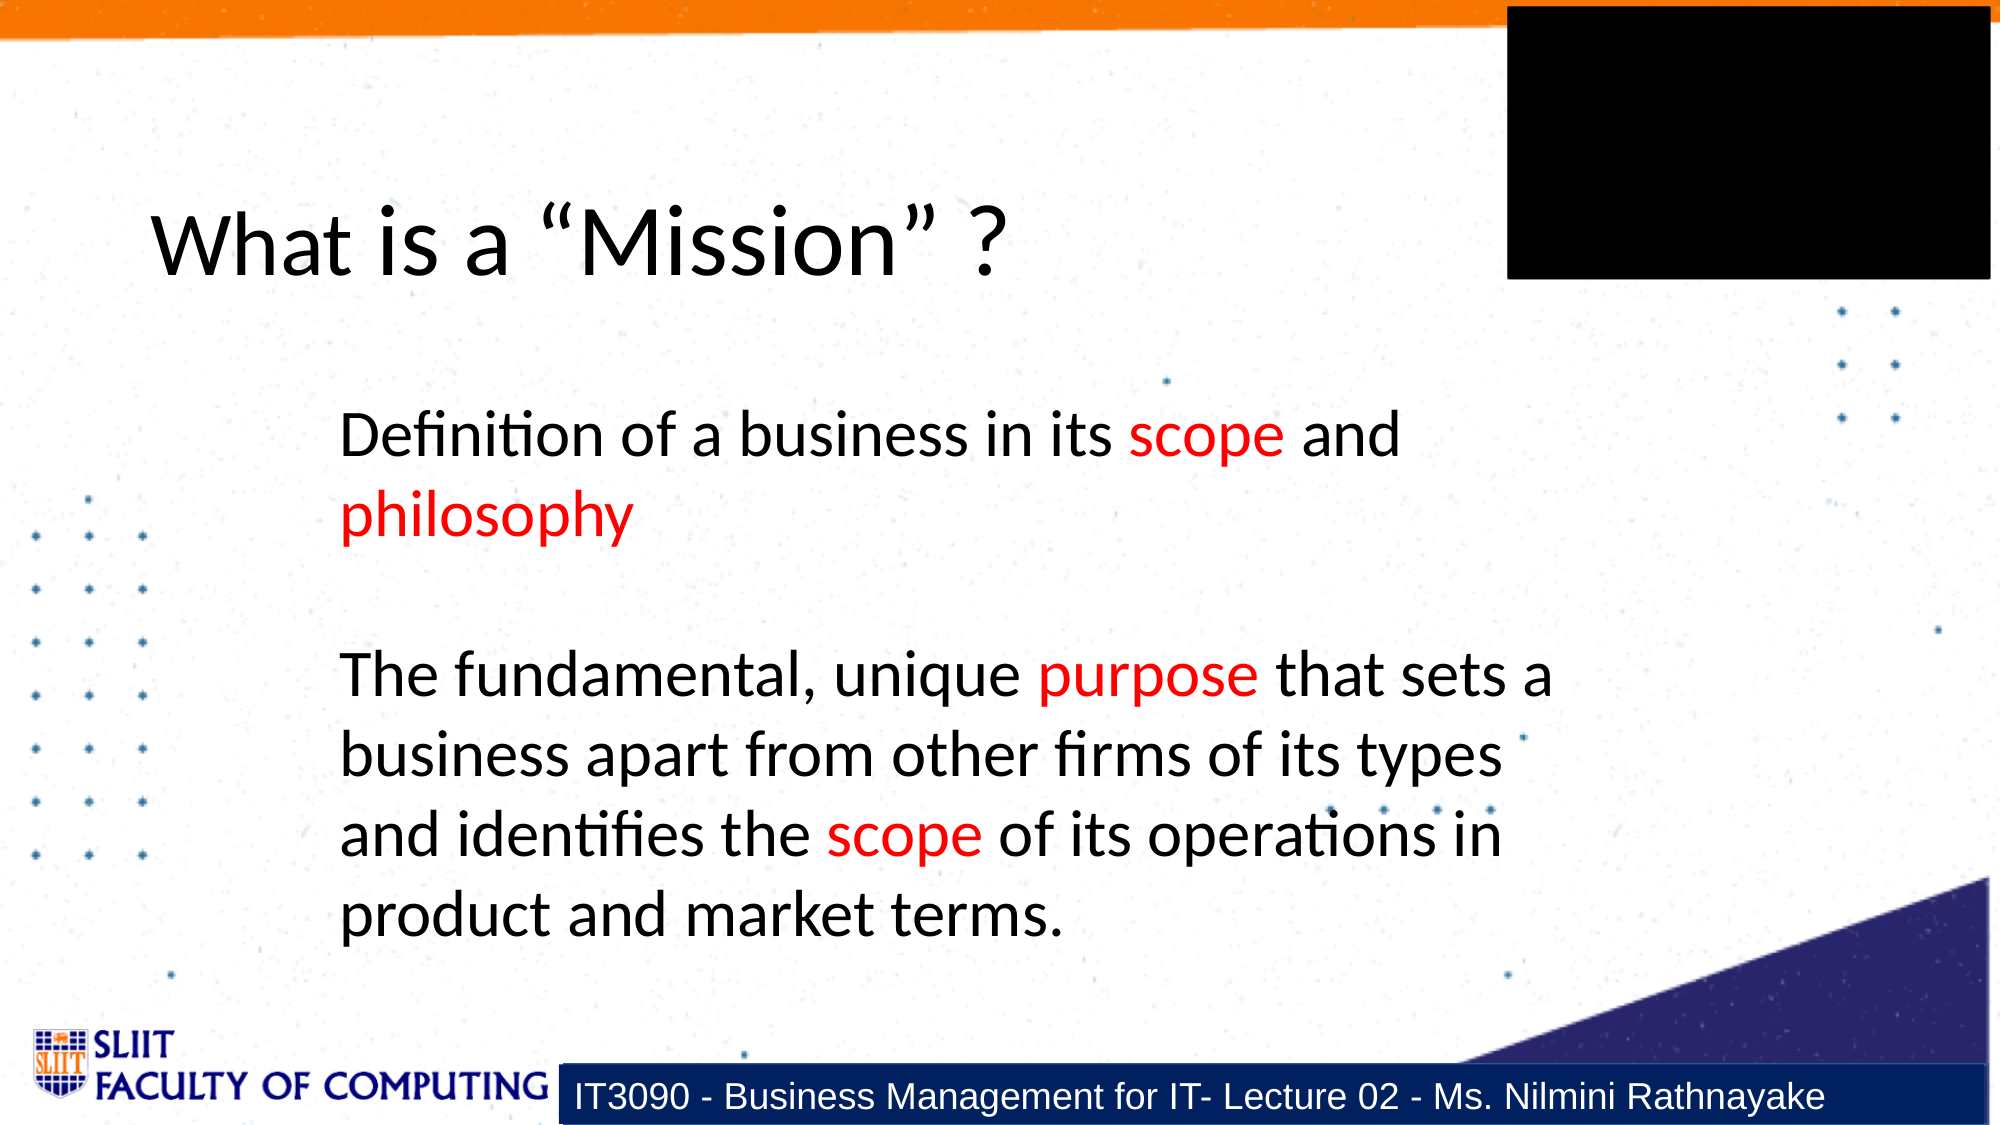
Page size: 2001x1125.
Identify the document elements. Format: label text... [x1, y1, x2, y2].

picture [0, 0, 2000, 1125]
title What is a “Mission” ? [135, 158, 1218, 328]
text_box Definition of a business in its scope and philosophy The fundamental, unique purpose that sets a business apart from other firms of its types and identifies the scope of its operations in product and market terms. [324, 382, 1574, 1003]
text_box IT3090 - Business Management for IT- Lecture 02 - Ms. Nilmini Rathnayake [558, 1064, 1984, 1124]
